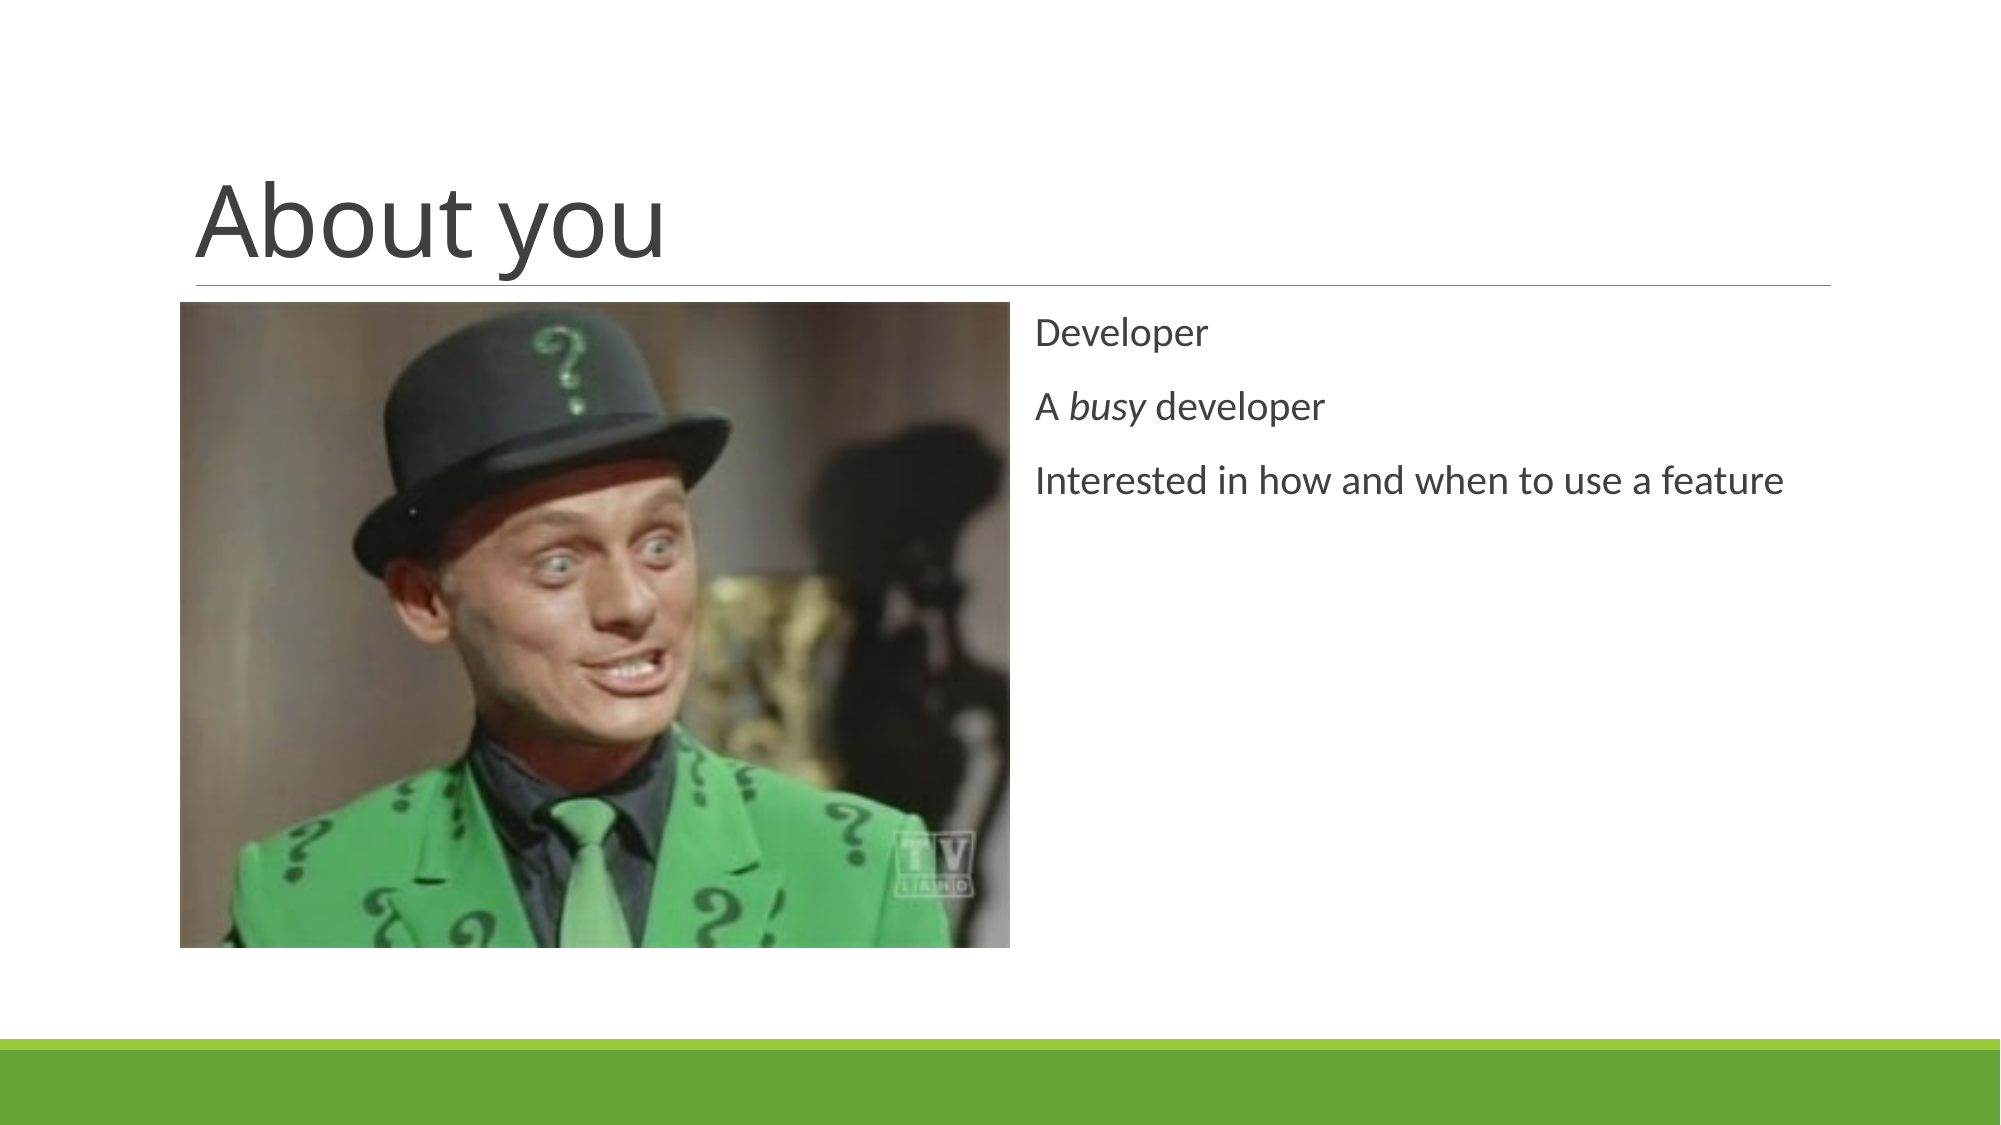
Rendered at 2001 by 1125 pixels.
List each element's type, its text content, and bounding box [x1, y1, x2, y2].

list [179, 302, 1011, 949]
list Developer A busy developer Interested in how and when to use a feature [1020, 302, 1830, 963]
title About you [180, 47, 1830, 285]
